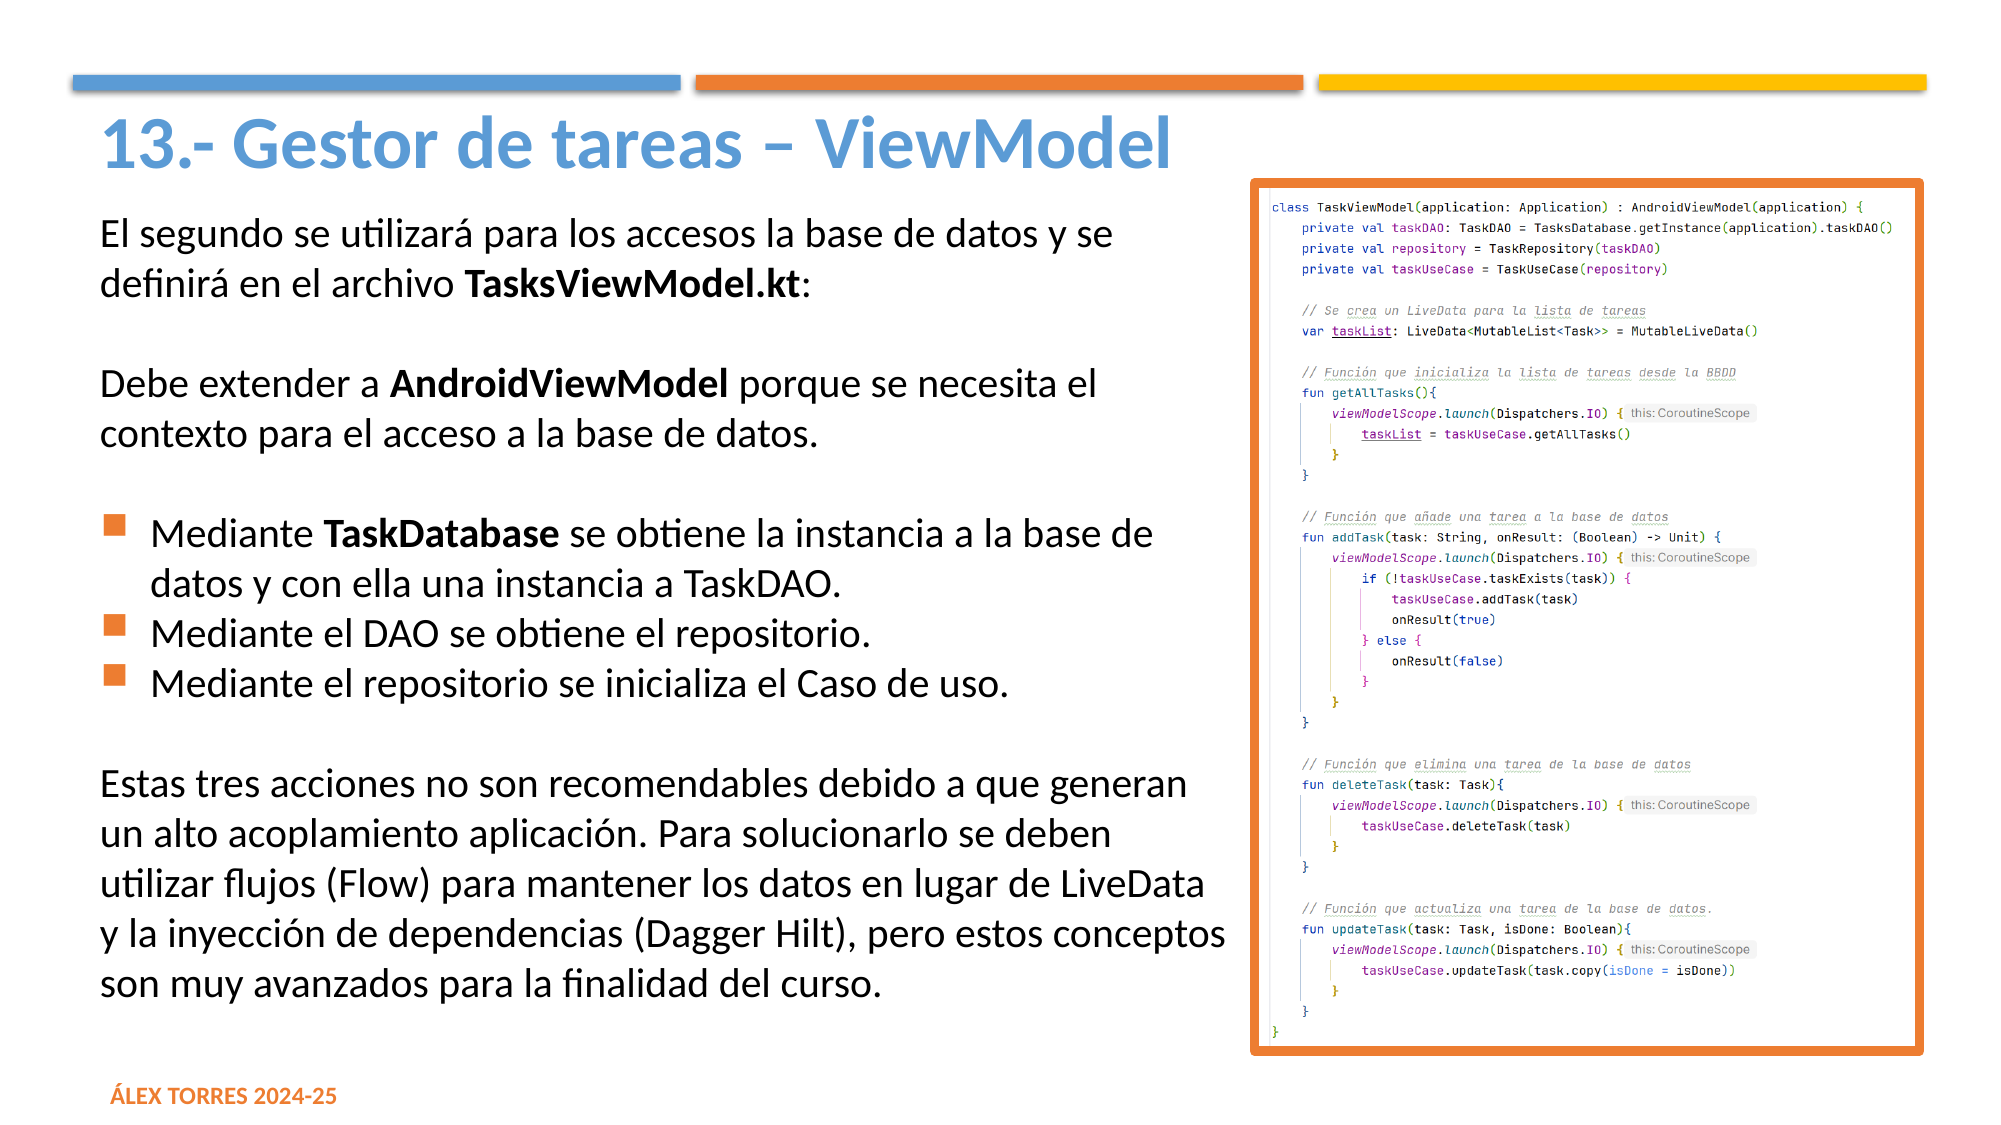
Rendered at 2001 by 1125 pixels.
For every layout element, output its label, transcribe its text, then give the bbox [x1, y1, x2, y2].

picture [1258, 187, 1916, 1047]
text_box 13.- Gestor de tareas – ViewModel [85, 78, 1915, 188]
text_box El segundo se utilizará para los accesos la base de datos y se definirá en el archivo TasksViewModel.kt: Debe extender a AndroidViewModel porque se necesita el contexto para el acceso a la base de datos. Mediante TaskDatabase se obtiene la instancia a la base de datos y con ella una instancia a TaskDAO. Mediante el DAO se obtiene el repositorio. Mediante el repositorio se inicializa el Caso de uso. Estas tres acciones no son recomendables debido a que generan un alto acoplamiento aplicación. Para solucionarlo se deben utilizar flujos (Flow) para mantener los datos en lugar de LiveData y la inyección de dependencias (Dagger Hilt), pero estos conceptos son muy avanzados para la finalidad del curso. [85, 190, 1249, 1074]
